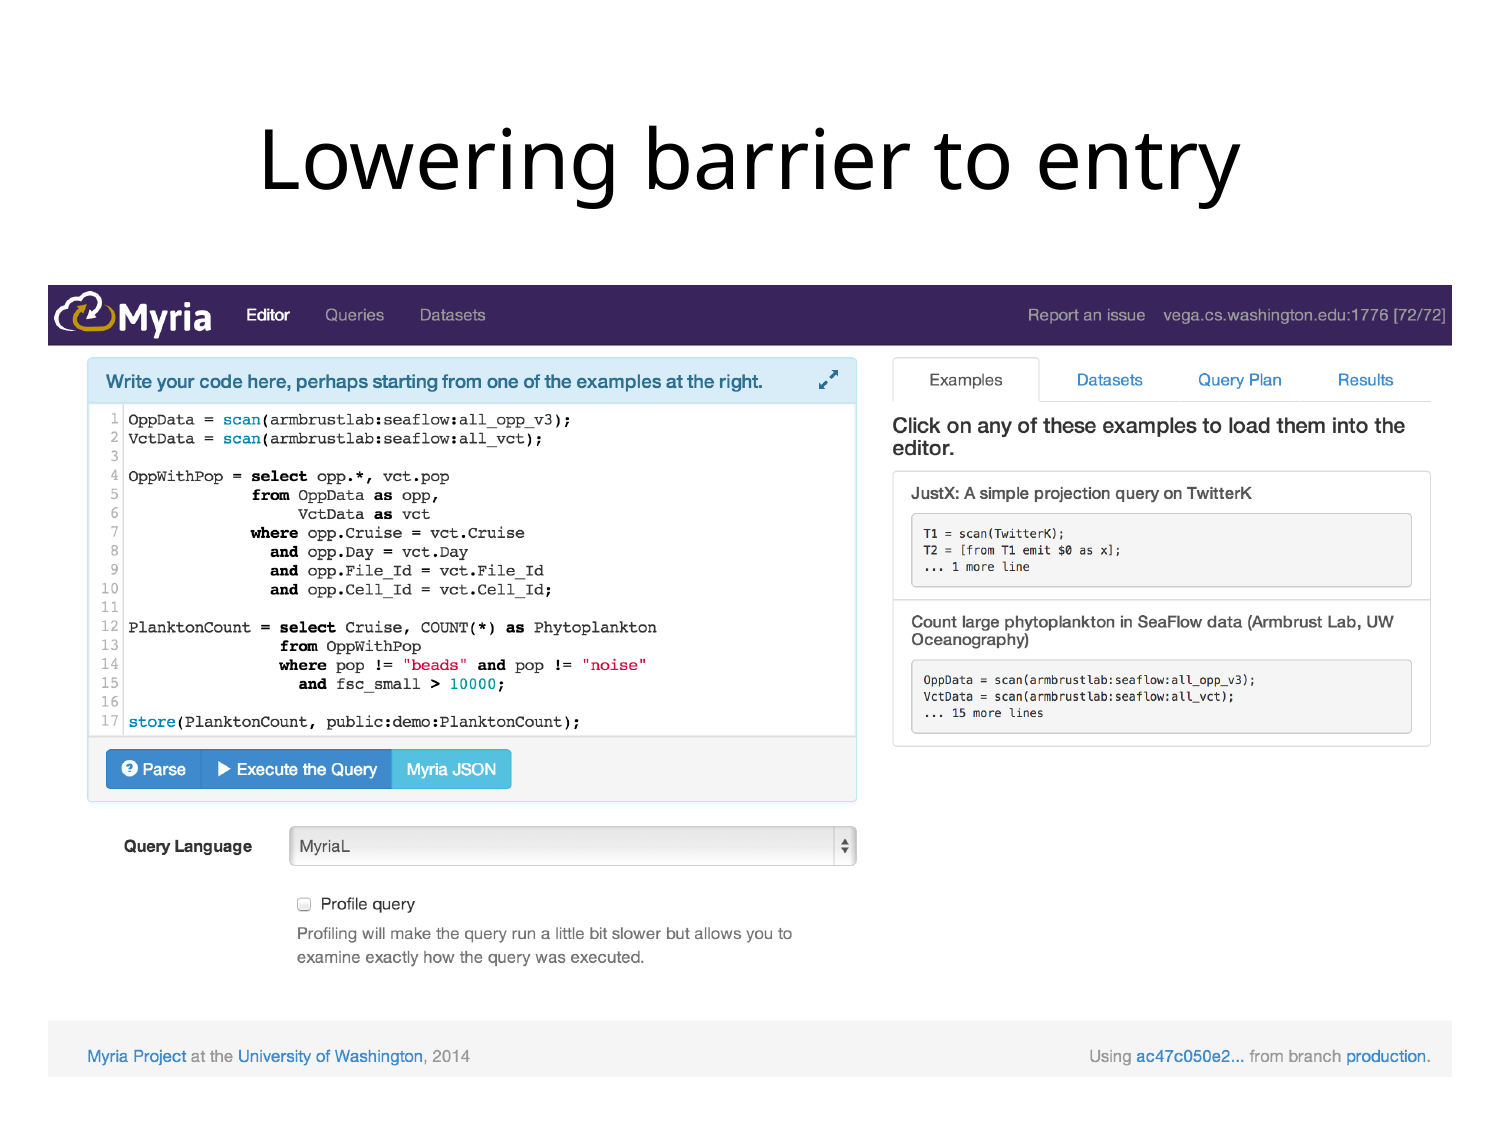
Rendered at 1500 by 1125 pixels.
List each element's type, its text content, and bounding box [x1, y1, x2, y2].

picture [47, 285, 1453, 1077]
title Lowering barrier to entry [75, 87, 1425, 225]
